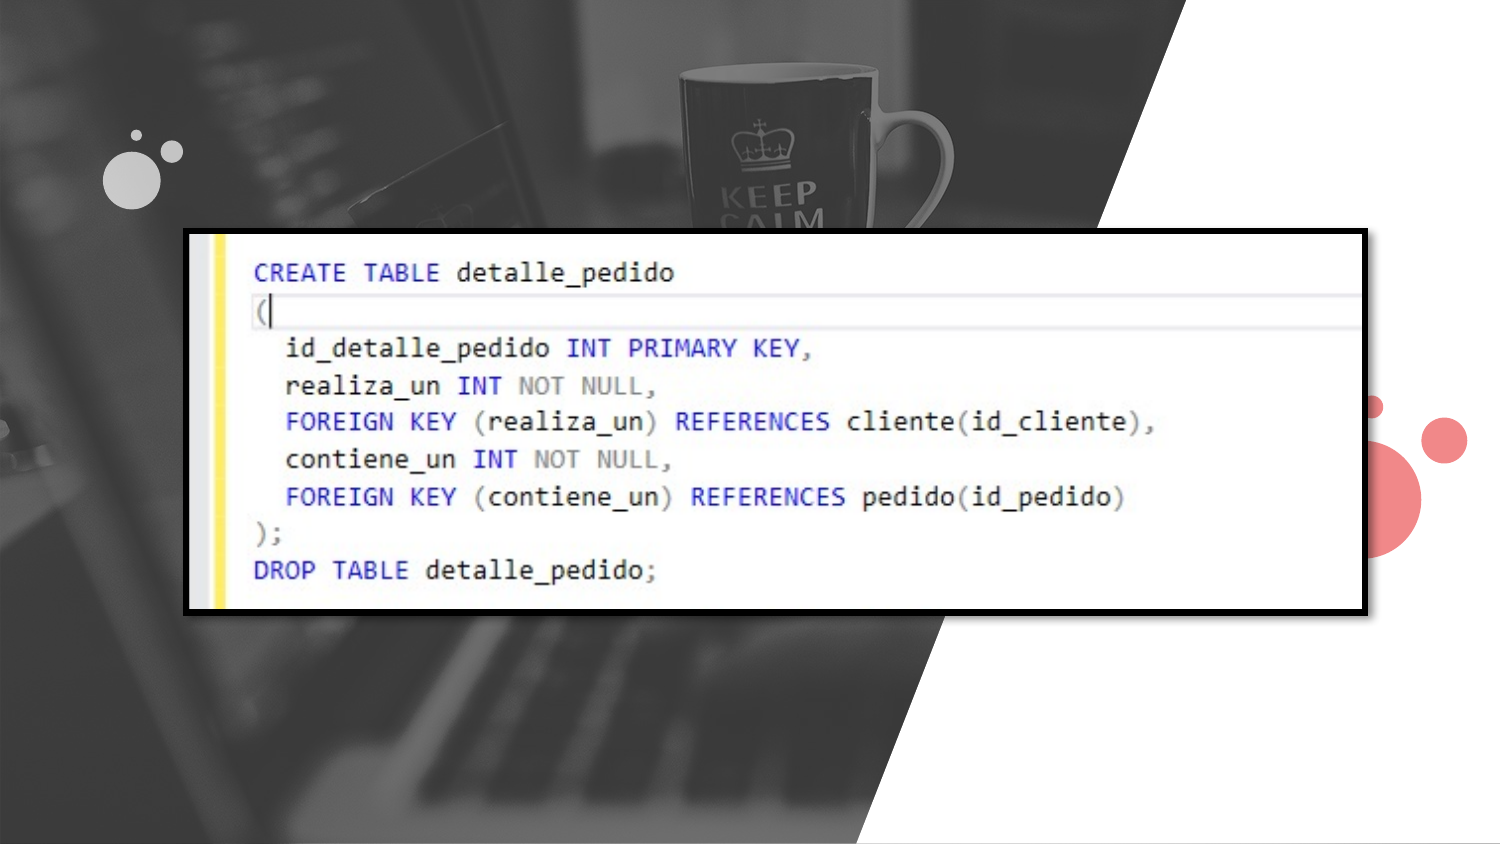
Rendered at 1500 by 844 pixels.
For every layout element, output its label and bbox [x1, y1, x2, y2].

text_box [102, 129, 184, 210]
text_box [1367, 395, 1468, 559]
picture [189, 234, 1363, 610]
